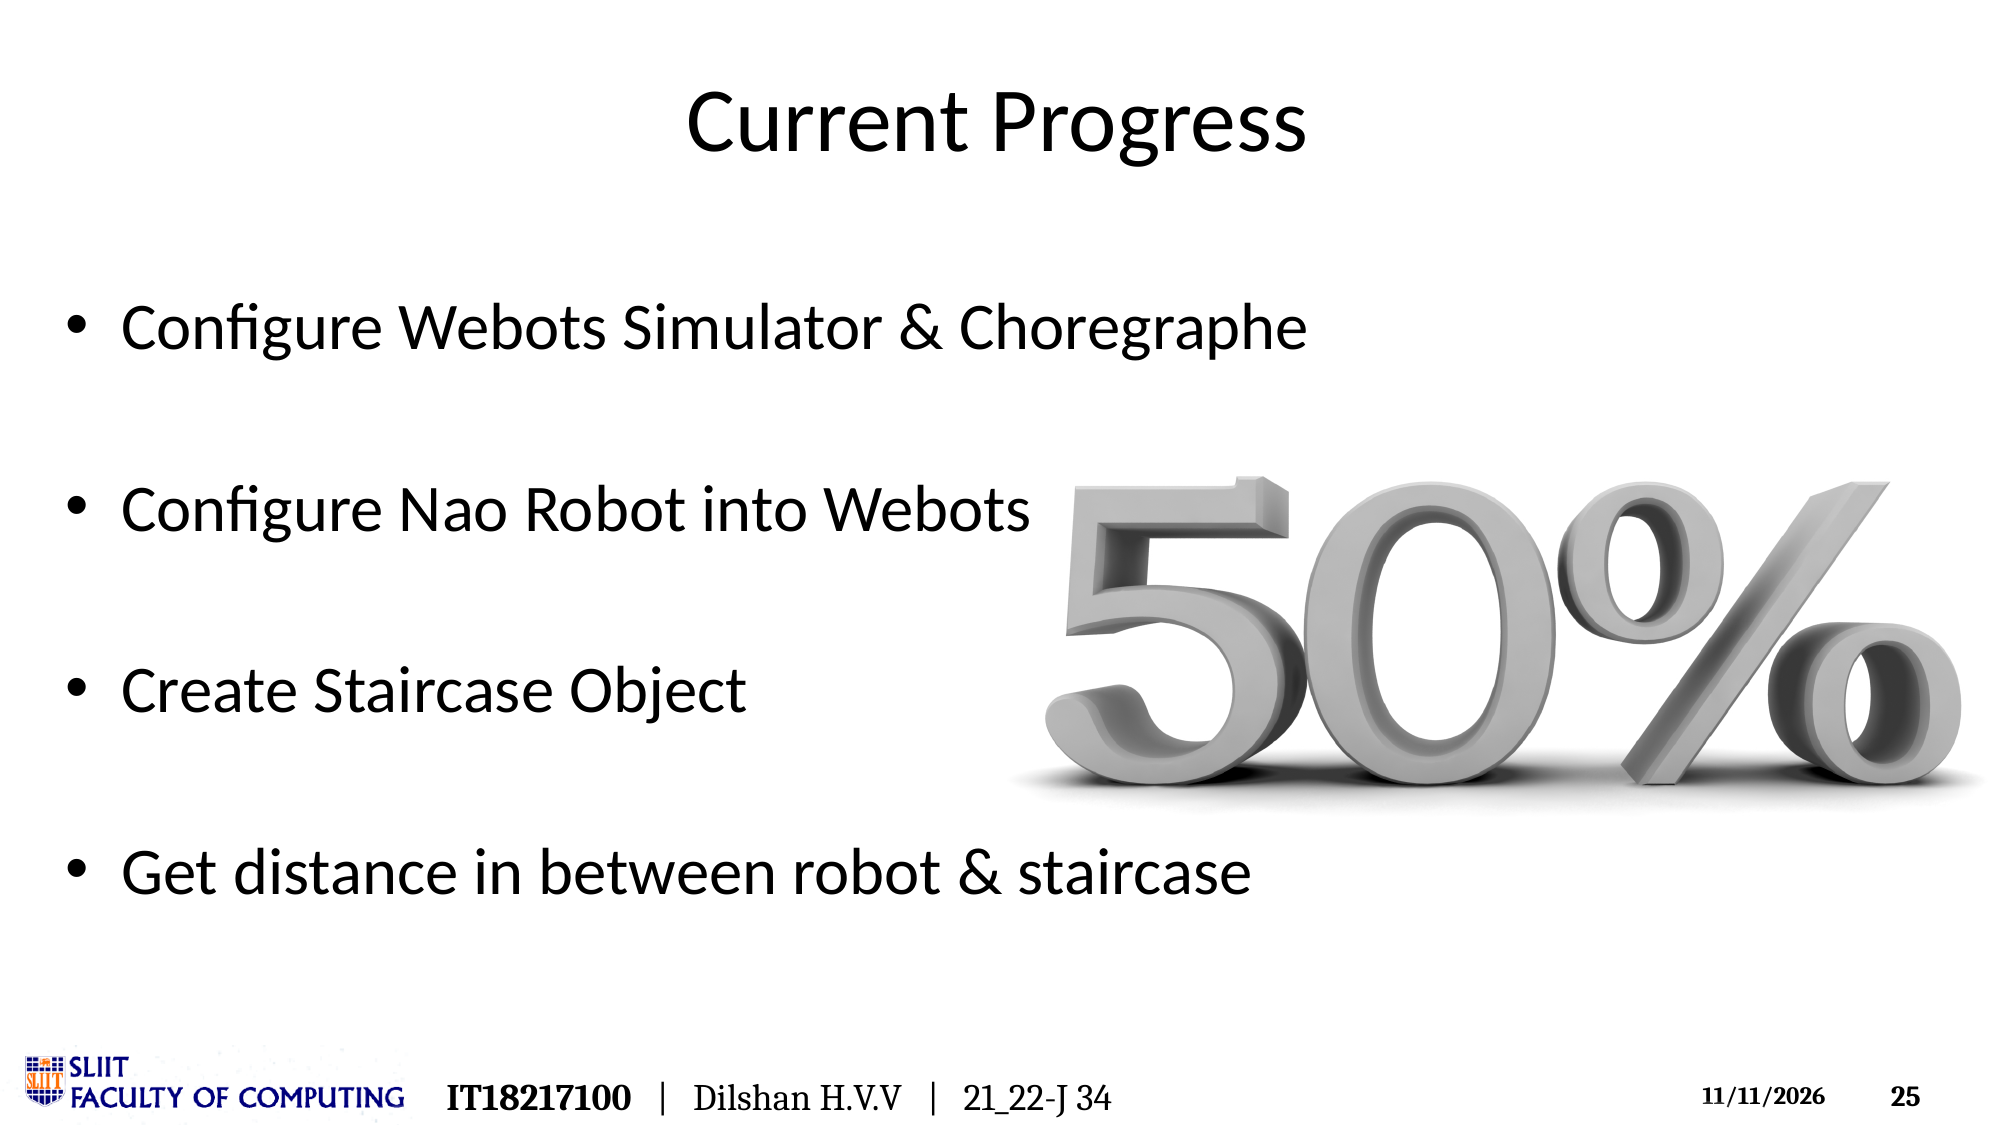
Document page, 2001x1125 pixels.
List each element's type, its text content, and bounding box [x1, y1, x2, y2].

picture [0, 1045, 413, 1124]
picture [986, 315, 2000, 925]
list Configure Webots Simulator & Choregraphe Configure Nao Robot into Webots Create Staircase Object Get distance in between robot & staircase [50, 187, 1967, 1038]
title Current Progress [50, 50, 1967, 180]
